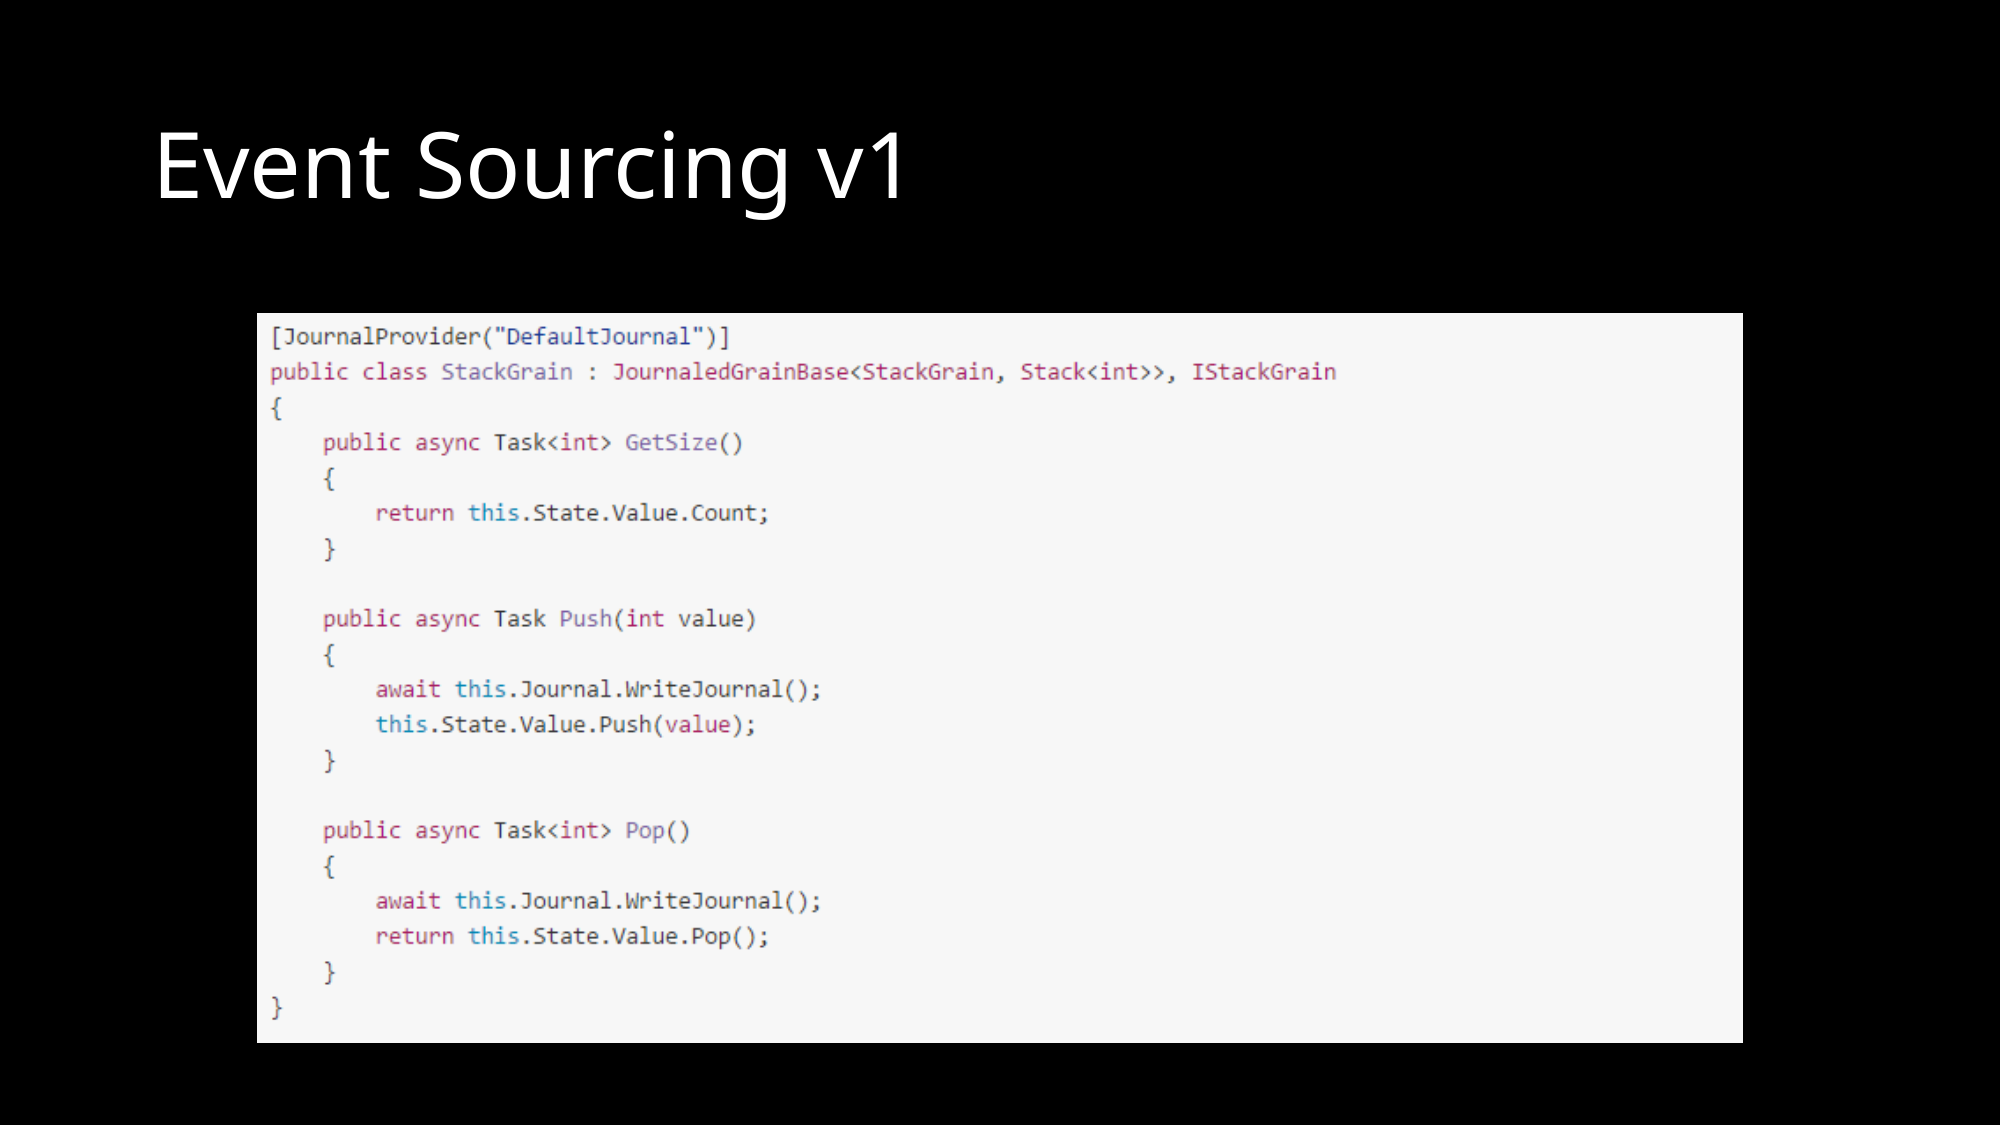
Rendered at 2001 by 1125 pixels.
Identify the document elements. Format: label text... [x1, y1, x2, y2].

title Event Sourcing v1 [137, 59, 1863, 278]
picture [257, 313, 1743, 1043]
